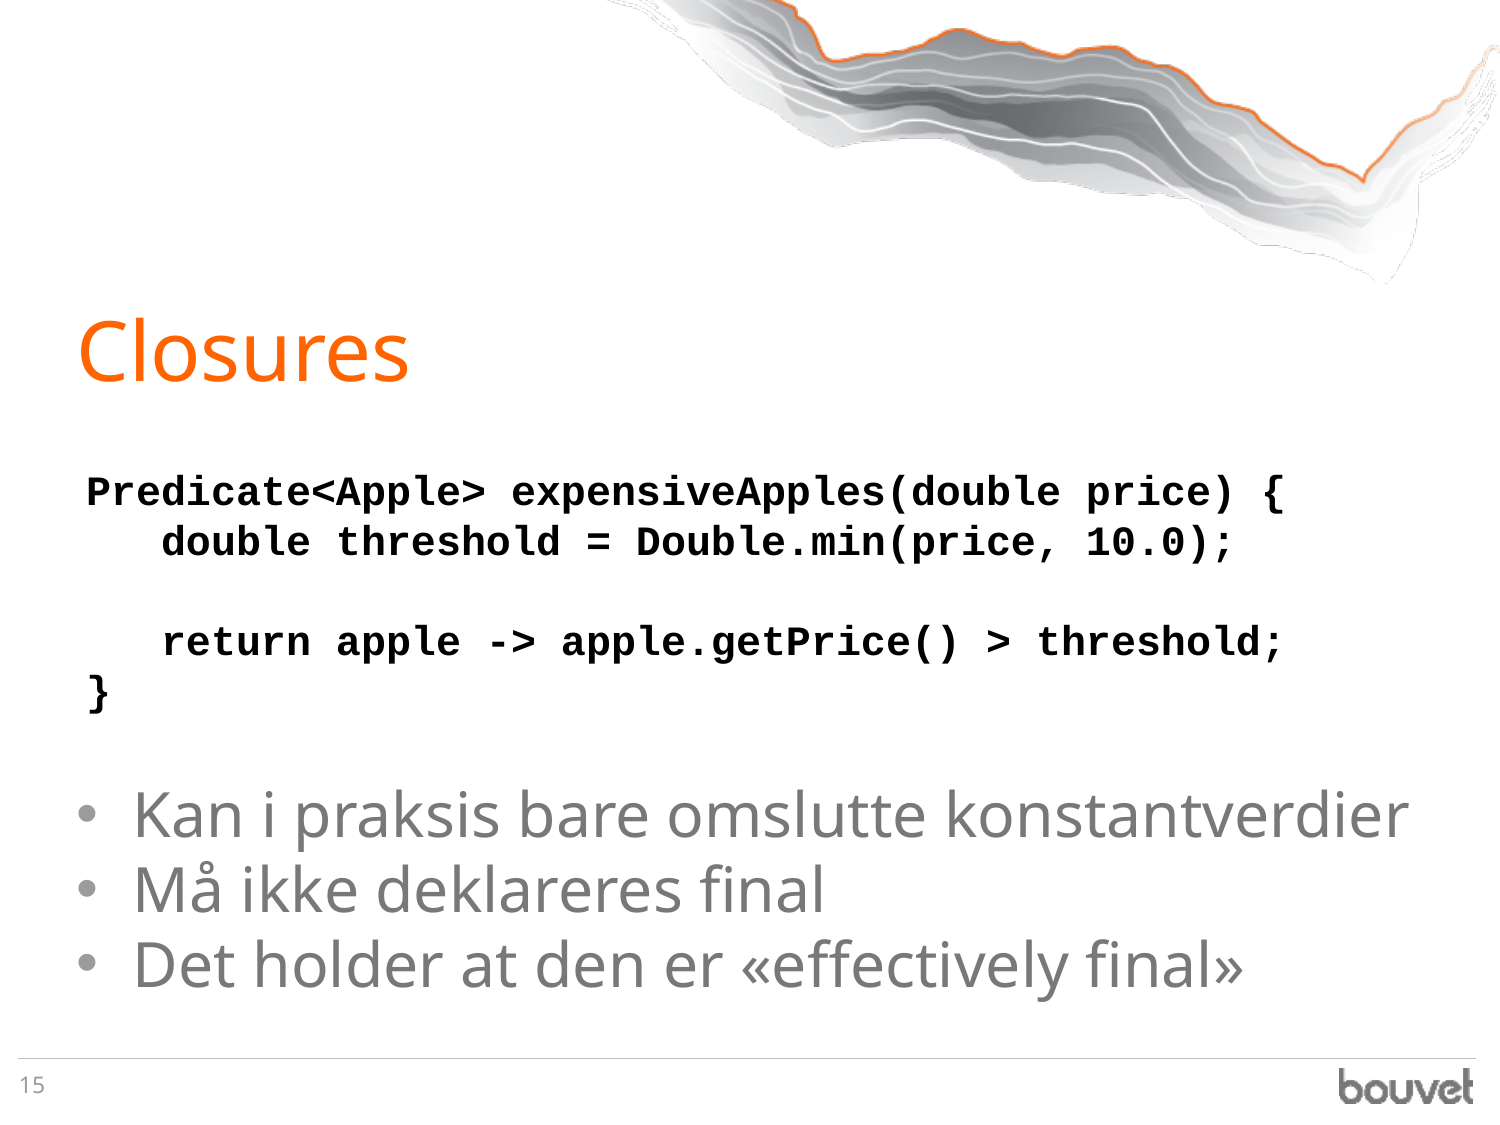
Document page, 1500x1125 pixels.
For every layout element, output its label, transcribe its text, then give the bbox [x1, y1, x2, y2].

text_box Predicate<Apple> expensiveApples(double price) { double threshold = Double.min(price, 10.0); return apple -> apple.getPrice() > threshold; } [71, 456, 1483, 722]
picture [1339, 1068, 1473, 1104]
title Closures [76, 314, 1436, 456]
slide_number 15 [19, 1070, 137, 1101]
picture [532, 0, 1500, 304]
list Kan i praksis bare omslutte konstantverdier Må ikke deklareres final Det holder at den er «effectively final» [76, 774, 1424, 1005]
